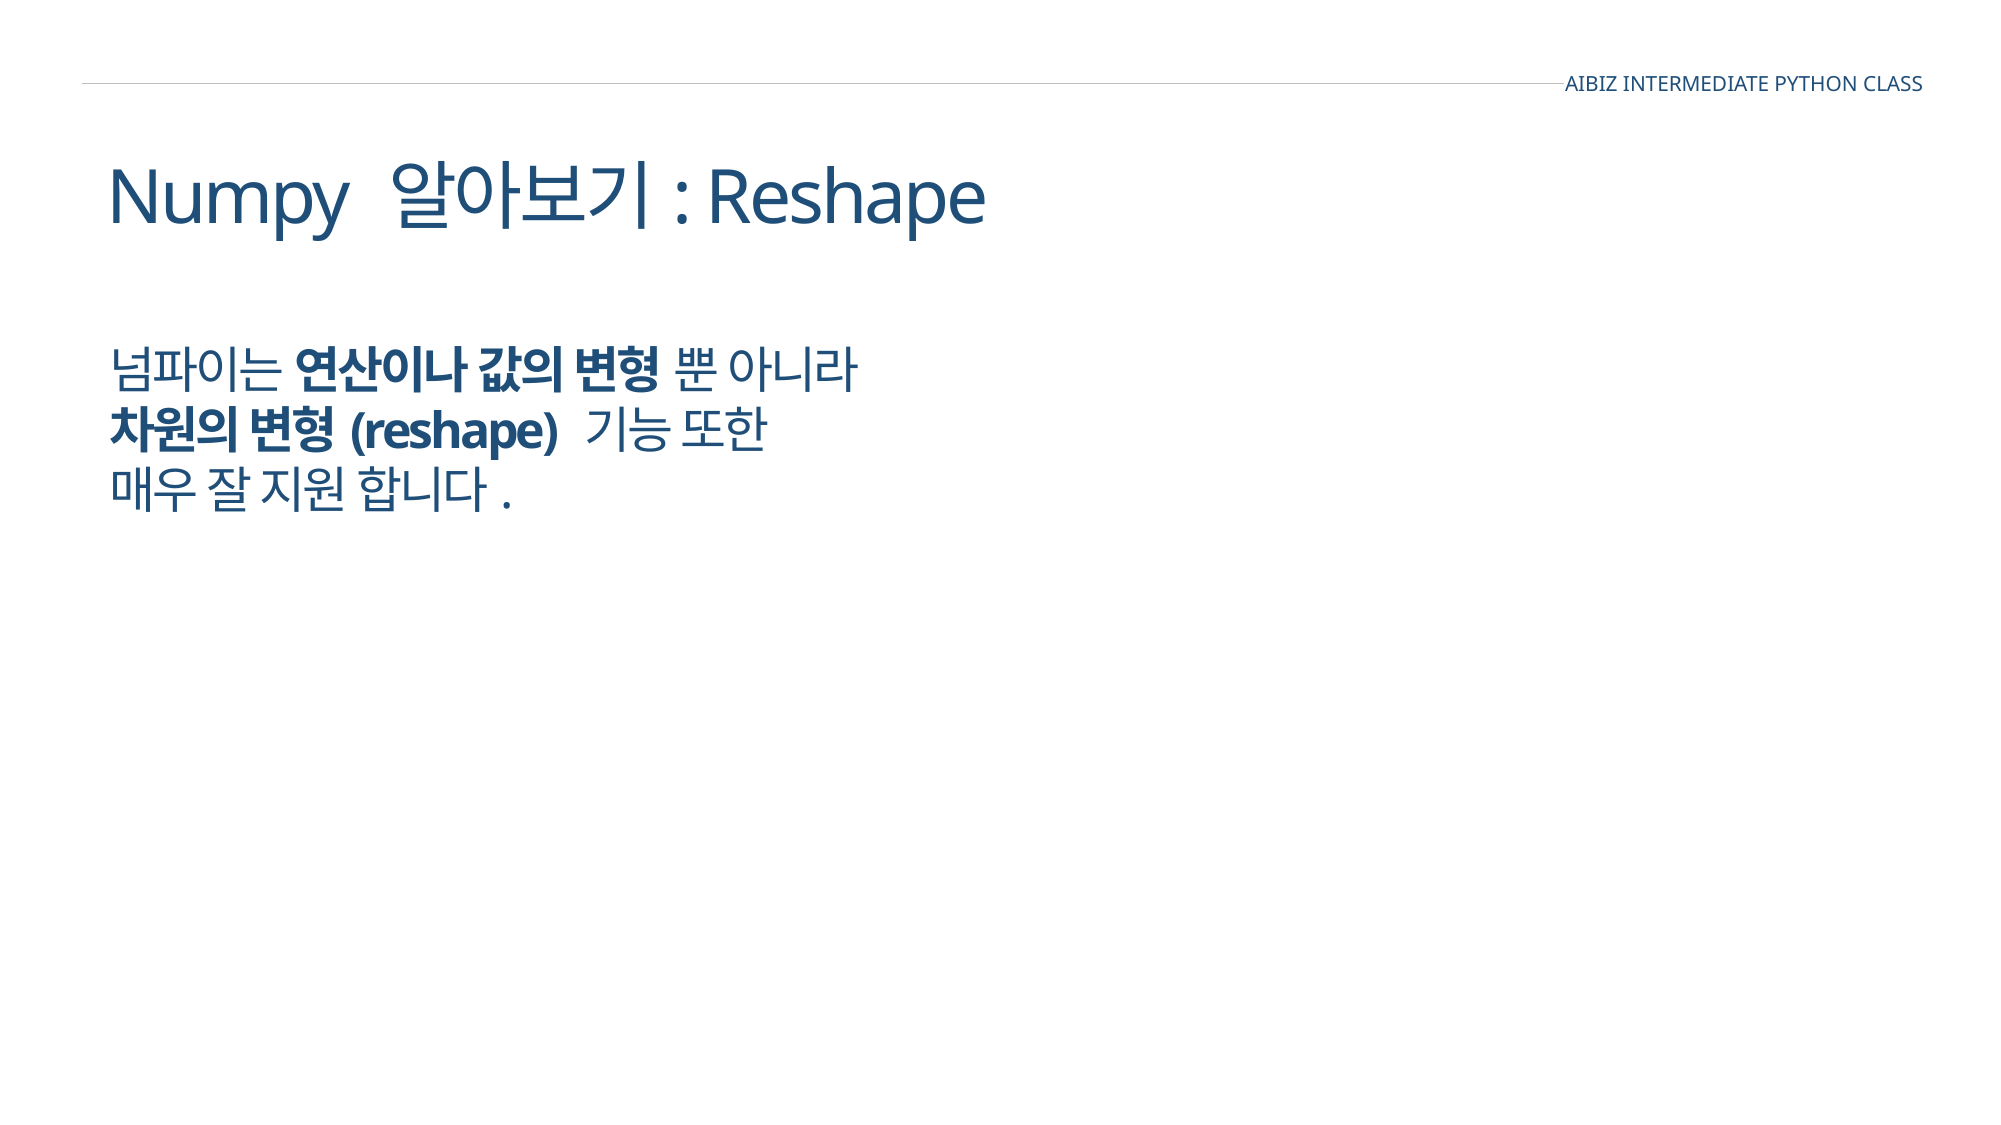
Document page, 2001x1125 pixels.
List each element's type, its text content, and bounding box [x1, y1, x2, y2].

text_box 넘파이는 연산이나 값의 변형 뿐 아니라 차원의 변형(reshape) 기능 또한 매우 잘 지원 합니다. [94, 331, 1281, 527]
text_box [81, 63, 1939, 104]
text_box Numpy 알아보기: Reshape [91, 141, 1004, 247]
